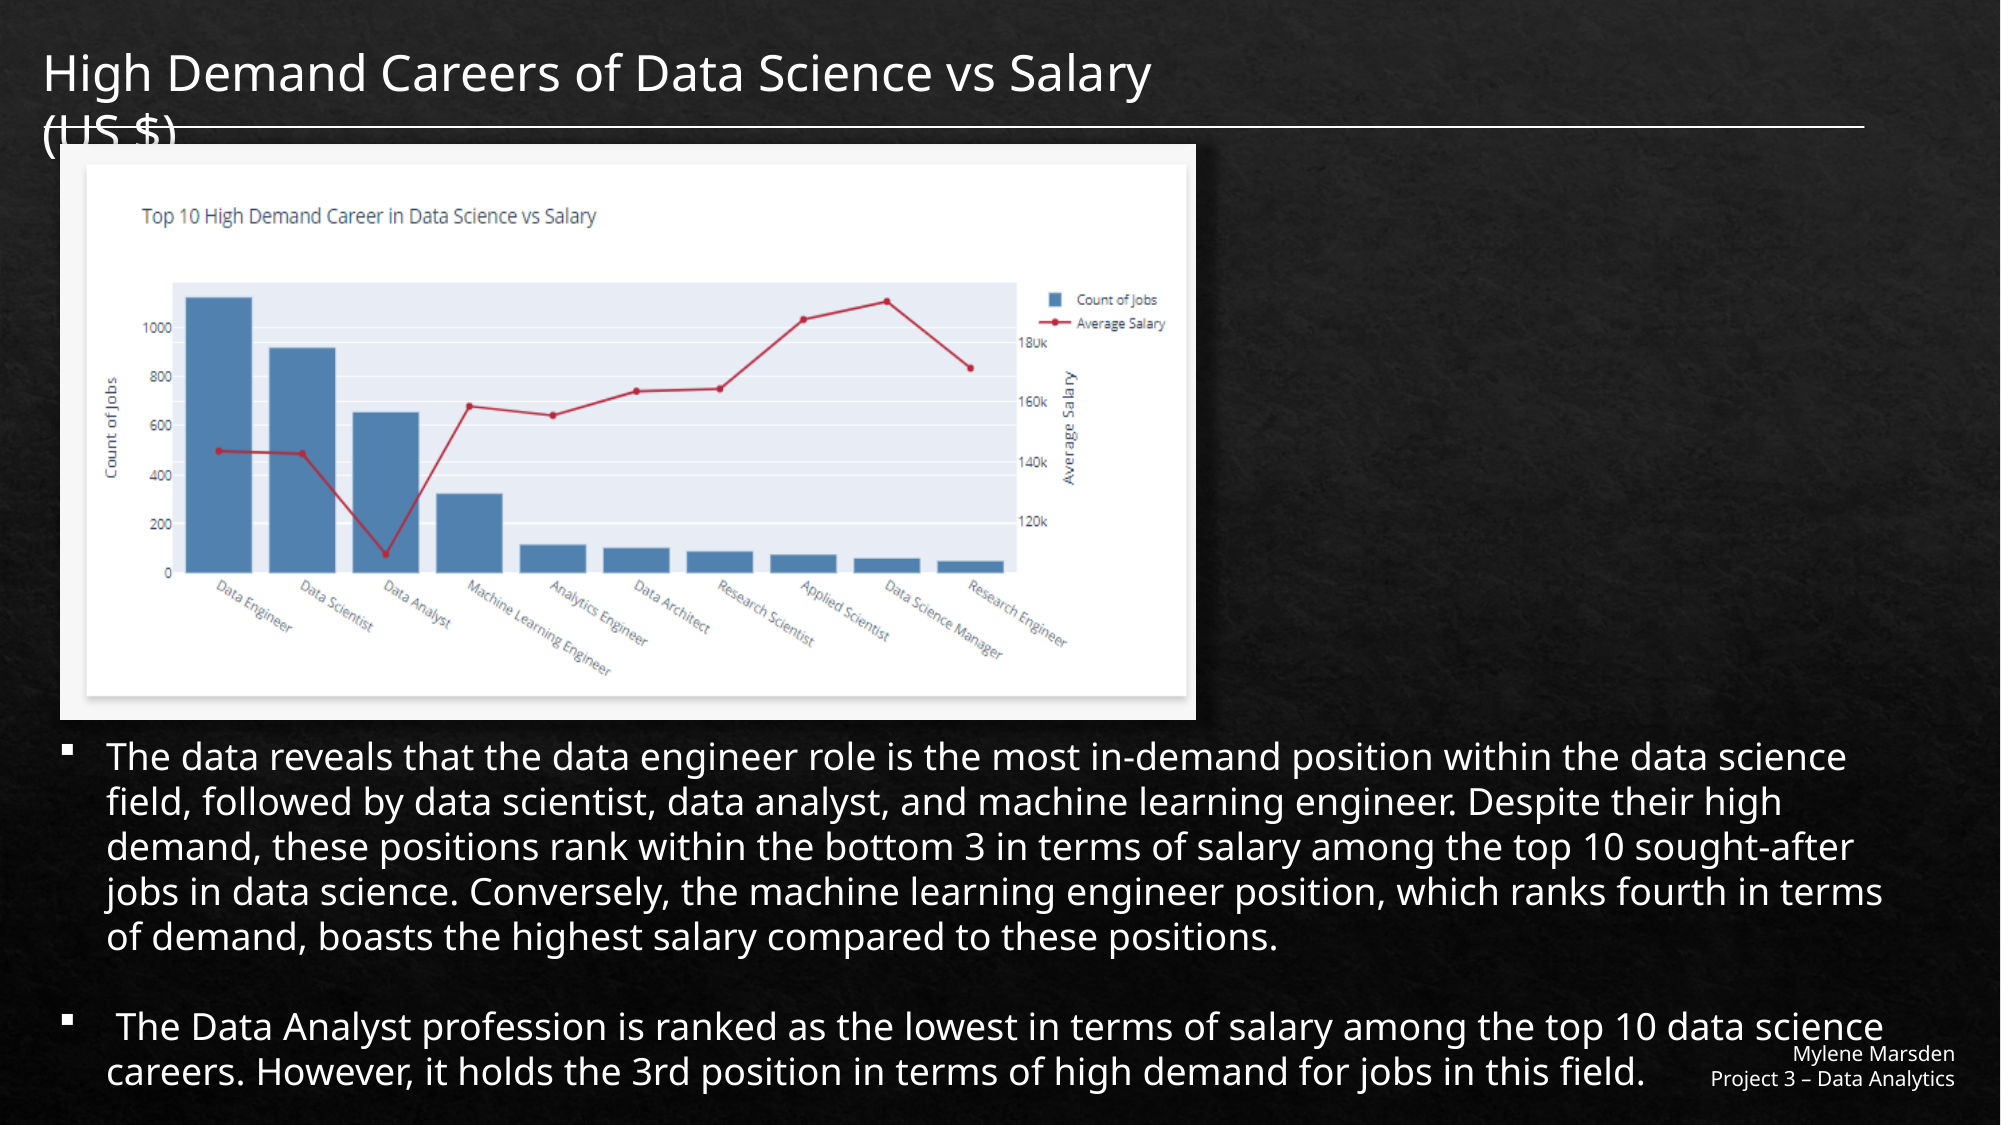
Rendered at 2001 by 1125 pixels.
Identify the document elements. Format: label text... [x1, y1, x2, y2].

picture [60, 144, 1196, 721]
text_box Mylene Marsden Project 3 – Data Analytics [1581, 1033, 1971, 1098]
text_box The data reveals that the data engineer role is the most in-demand position within the data science field, followed by data scientist, data analyst, and machine learning engineer. Despite their high demand, these positions rank within the bottom 3 in terms of salary among the top 10 sought-after jobs in data science. Conversely, the machine learning engineer position, which ranks fourth in terms of demand, boasts the highest salary compared to these positions. The Data Analyst profession is ranked as the lowest in terms of salary among the top 10 data science careers. However, it holds the 3rd position in terms of high demand for jobs in this field. [44, 725, 1921, 1100]
text_box High Demand Careers of Data Science vs Salary (US $) [27, 34, 1250, 169]
